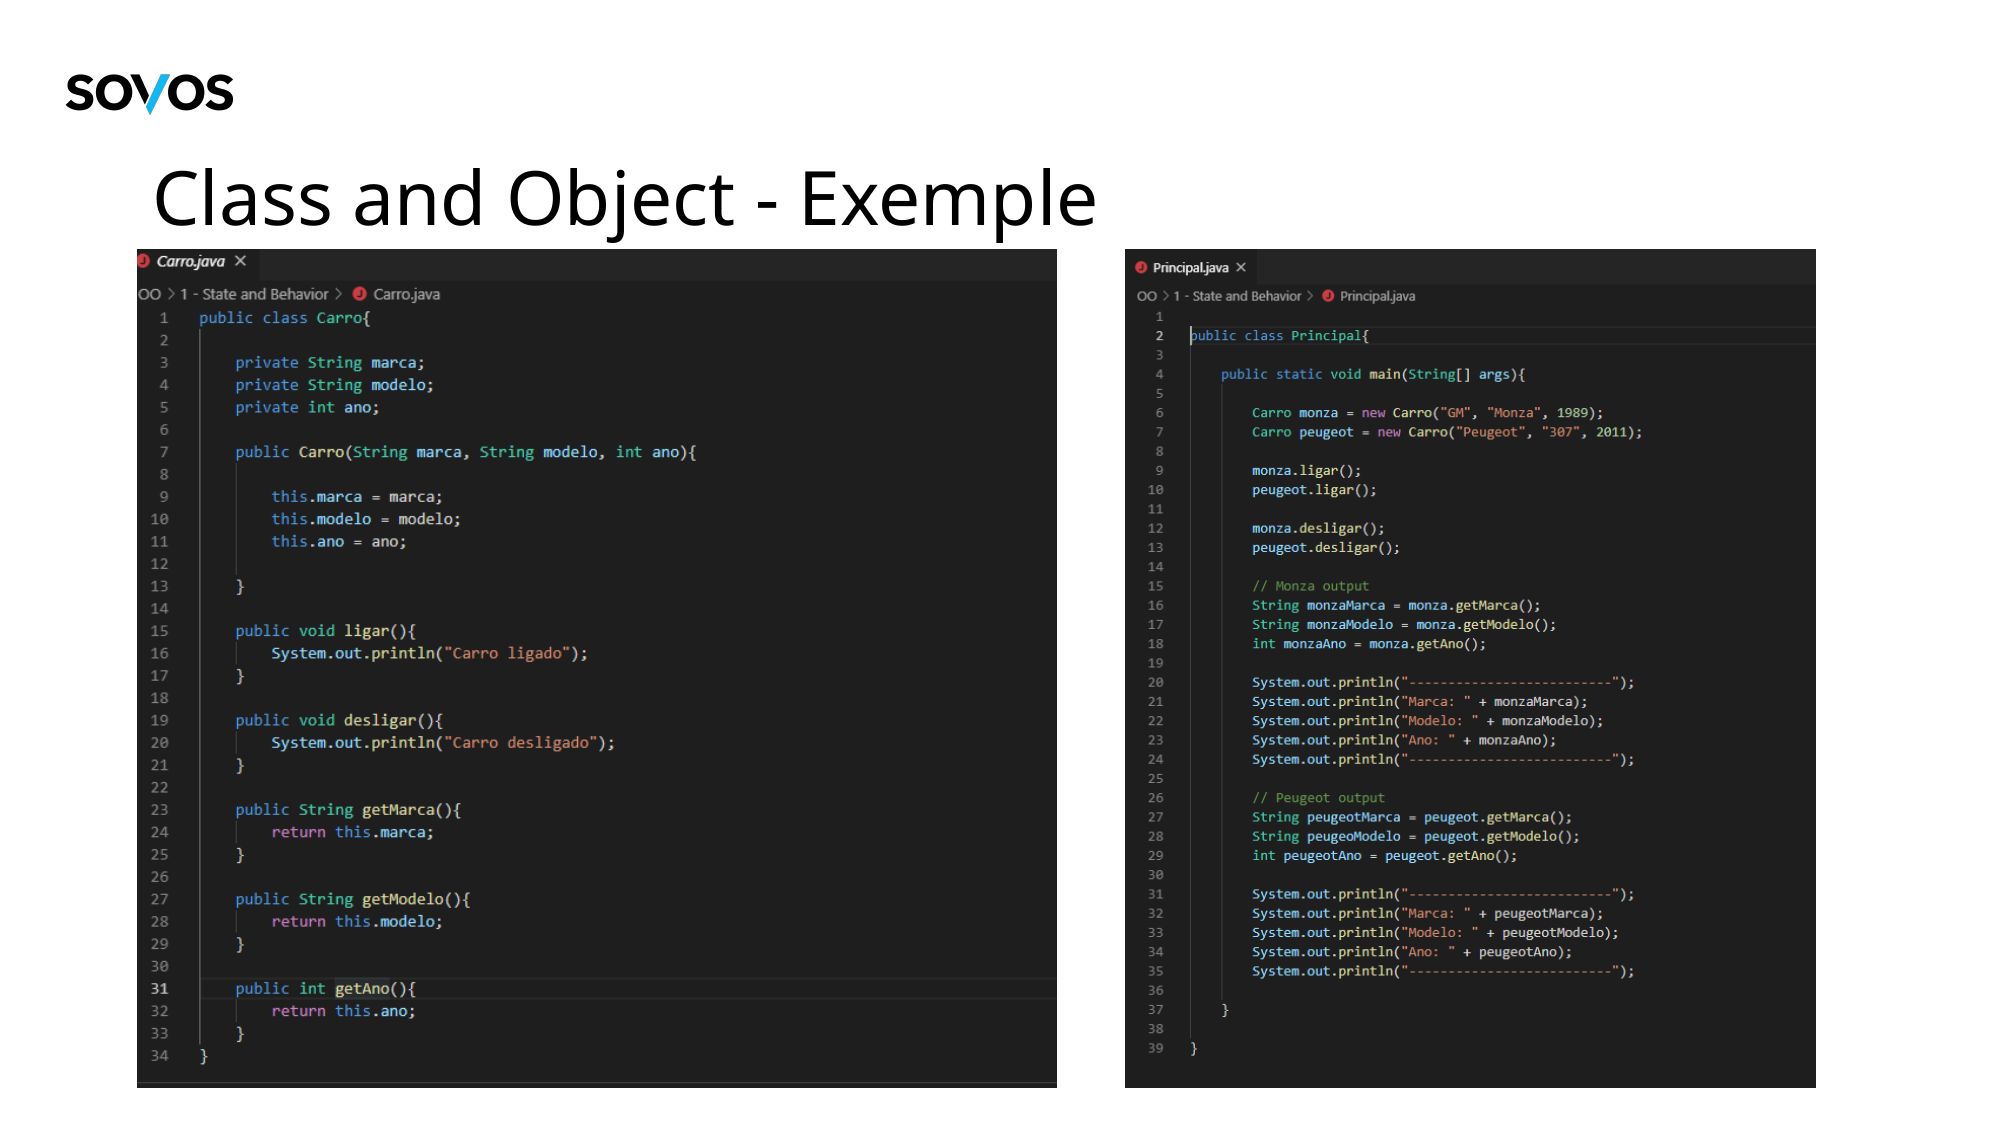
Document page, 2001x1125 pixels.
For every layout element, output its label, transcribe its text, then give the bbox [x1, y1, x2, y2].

title Class and Object - Exemple [137, 149, 1875, 250]
picture [1125, 249, 1816, 1088]
picture [62, 73, 236, 115]
picture [137, 249, 1058, 1088]
